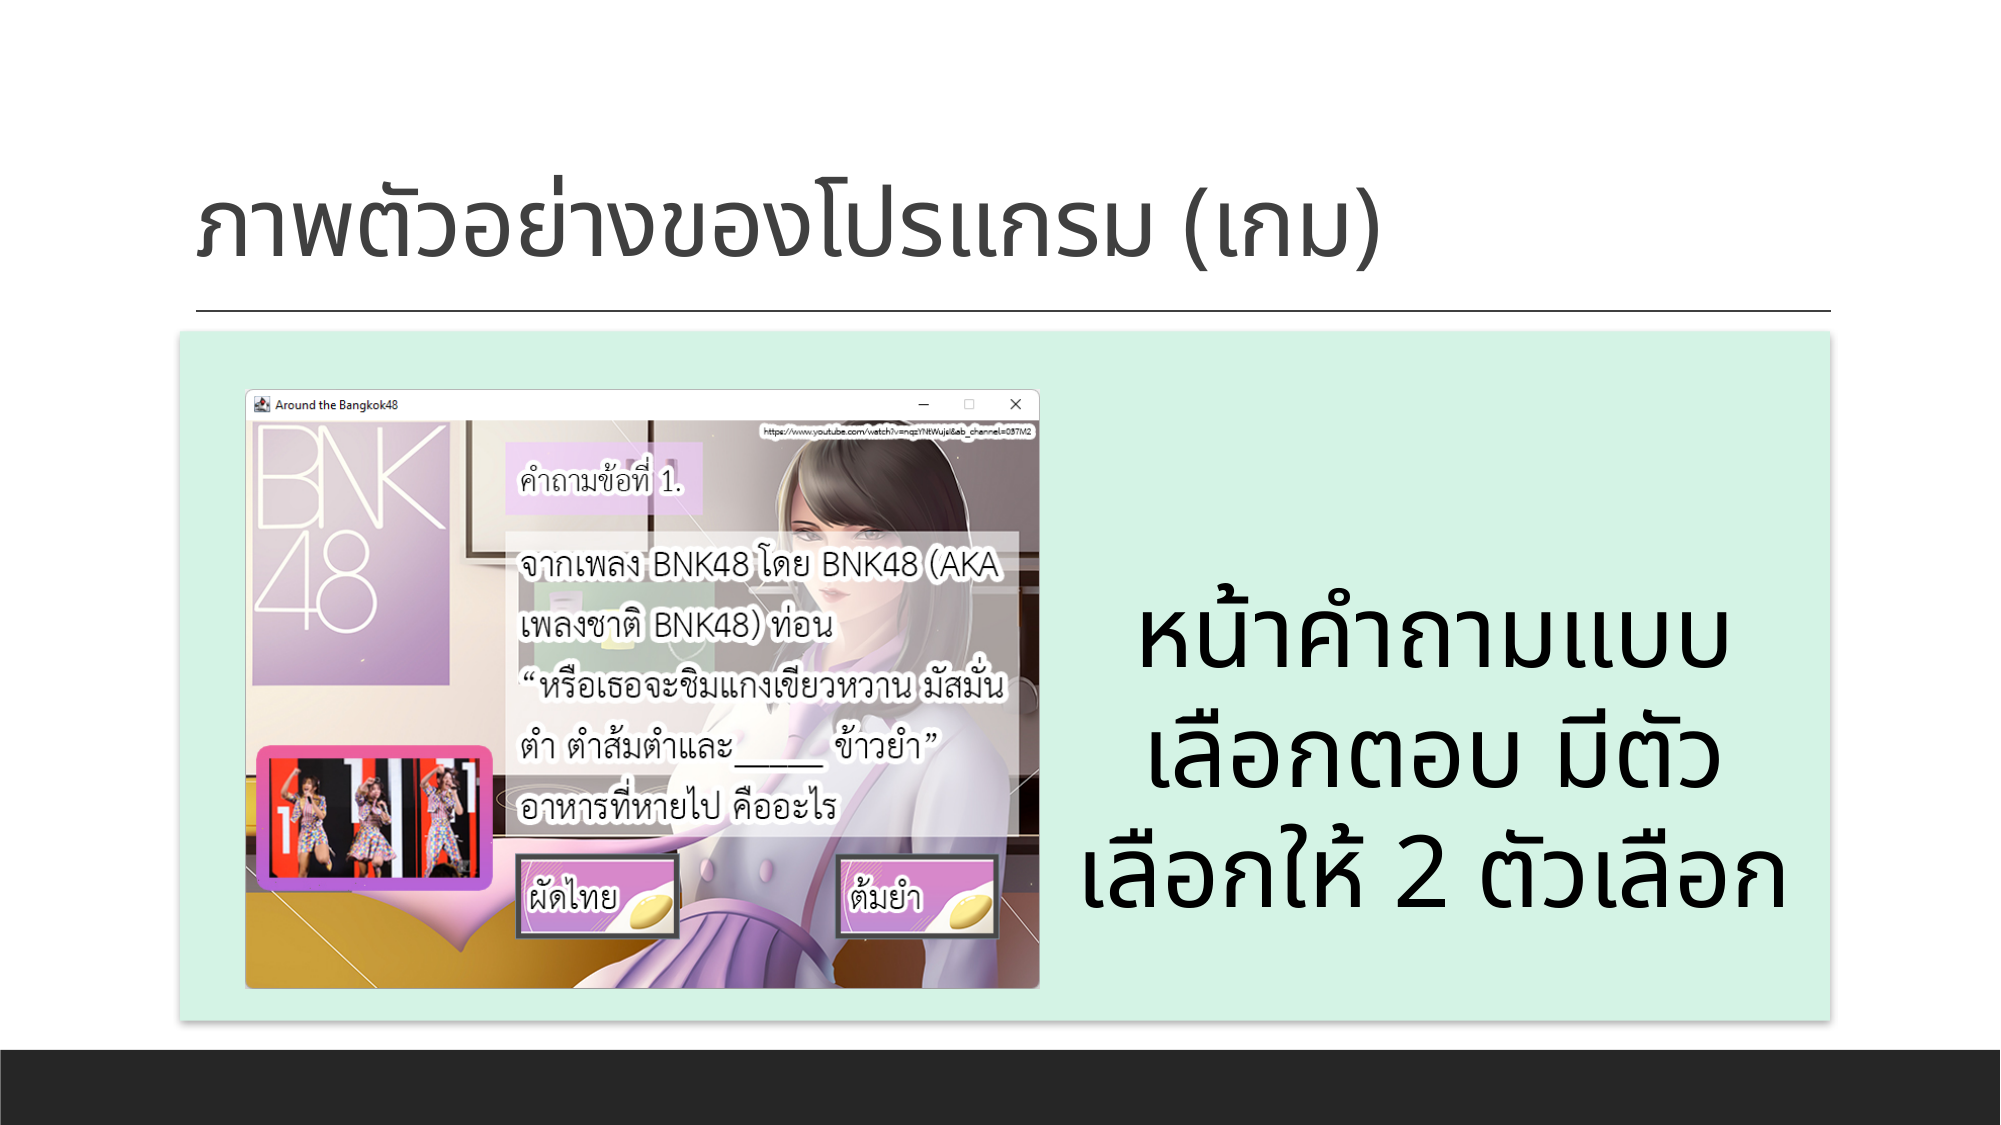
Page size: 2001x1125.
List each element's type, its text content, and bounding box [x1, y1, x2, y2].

text_box หน้าคำถามแบบเลือกตอบ มีตัวเลือกให้ 2 ตัวเลือก [1052, 560, 1818, 935]
title ภาพตัวอย่างของโปรแกรม (เกม) [180, 47, 1830, 285]
picture [245, 389, 1041, 989]
text_box [179, 330, 1831, 1022]
